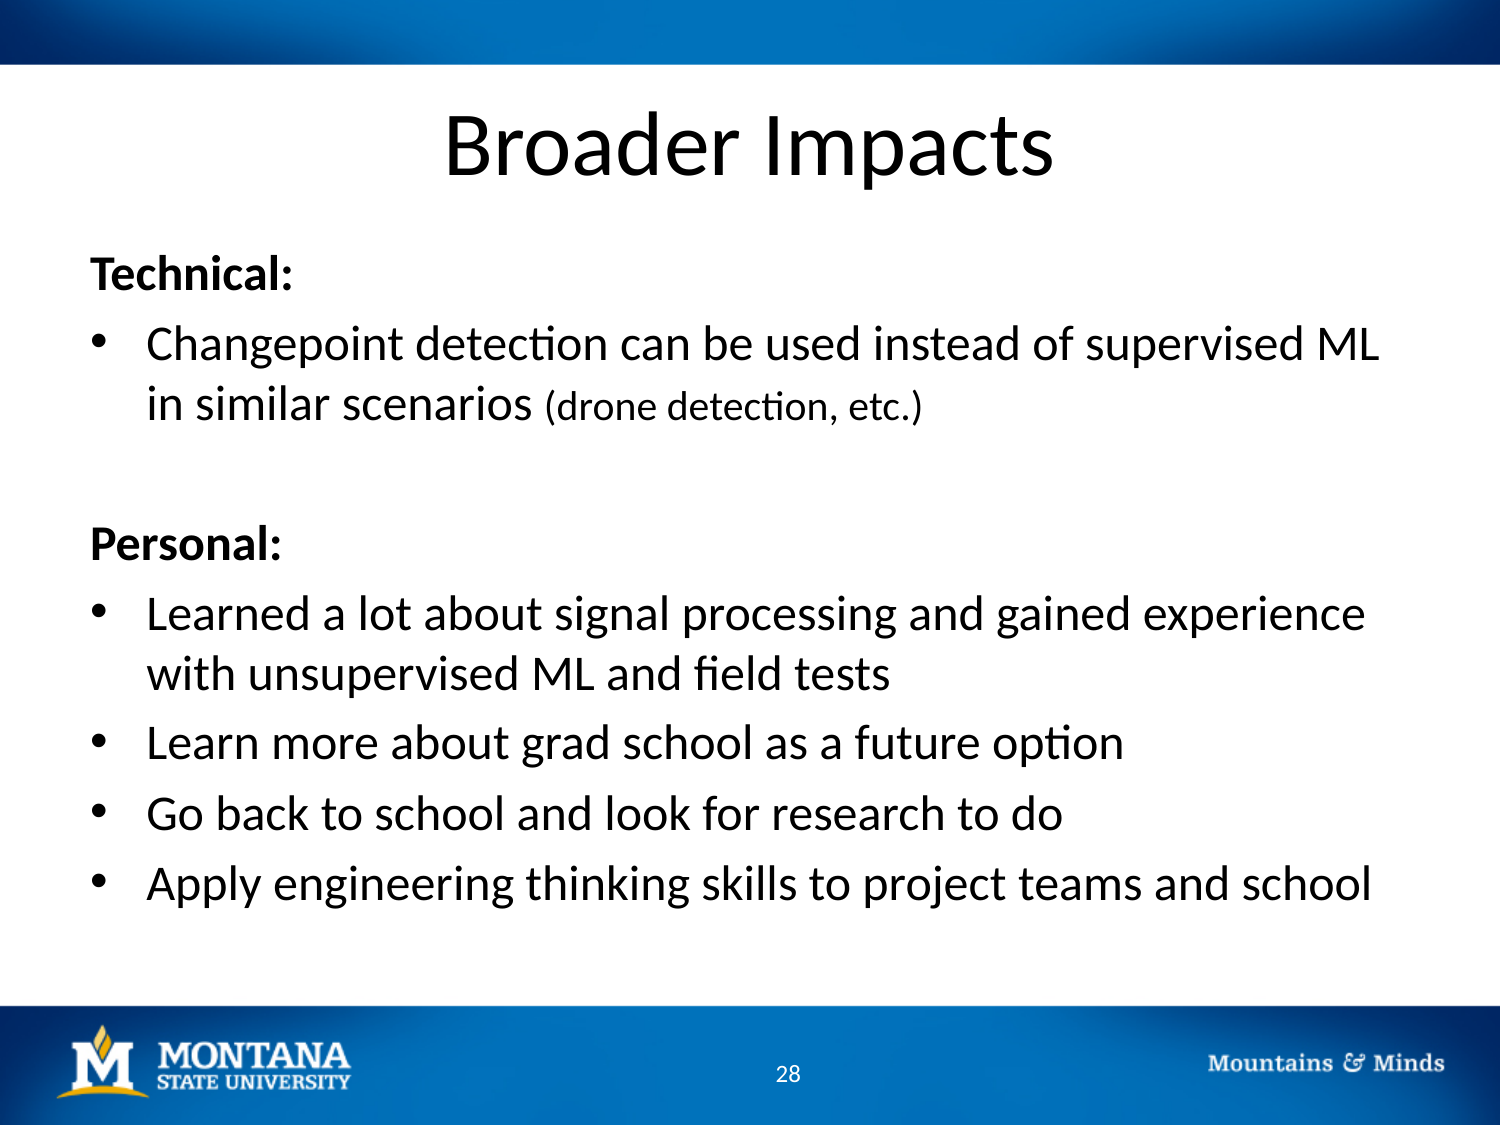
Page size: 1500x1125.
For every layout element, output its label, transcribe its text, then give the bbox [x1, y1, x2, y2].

slide_number 28 [466, 1042, 817, 1103]
picture [0, 0, 1500, 1125]
title Broader Impacts [75, 45, 1425, 232]
list Technical: Changepoint detection can be used instead of supervised ML in similar scenarios (drone detection, etc.) Personal: Learned a lot about signal processing and gained experience with unsupervised ML and field tests Learn more about grad school as a future option Go back to school and look for research to do Apply engineering thinking skills to project teams and school [75, 232, 1425, 1005]
